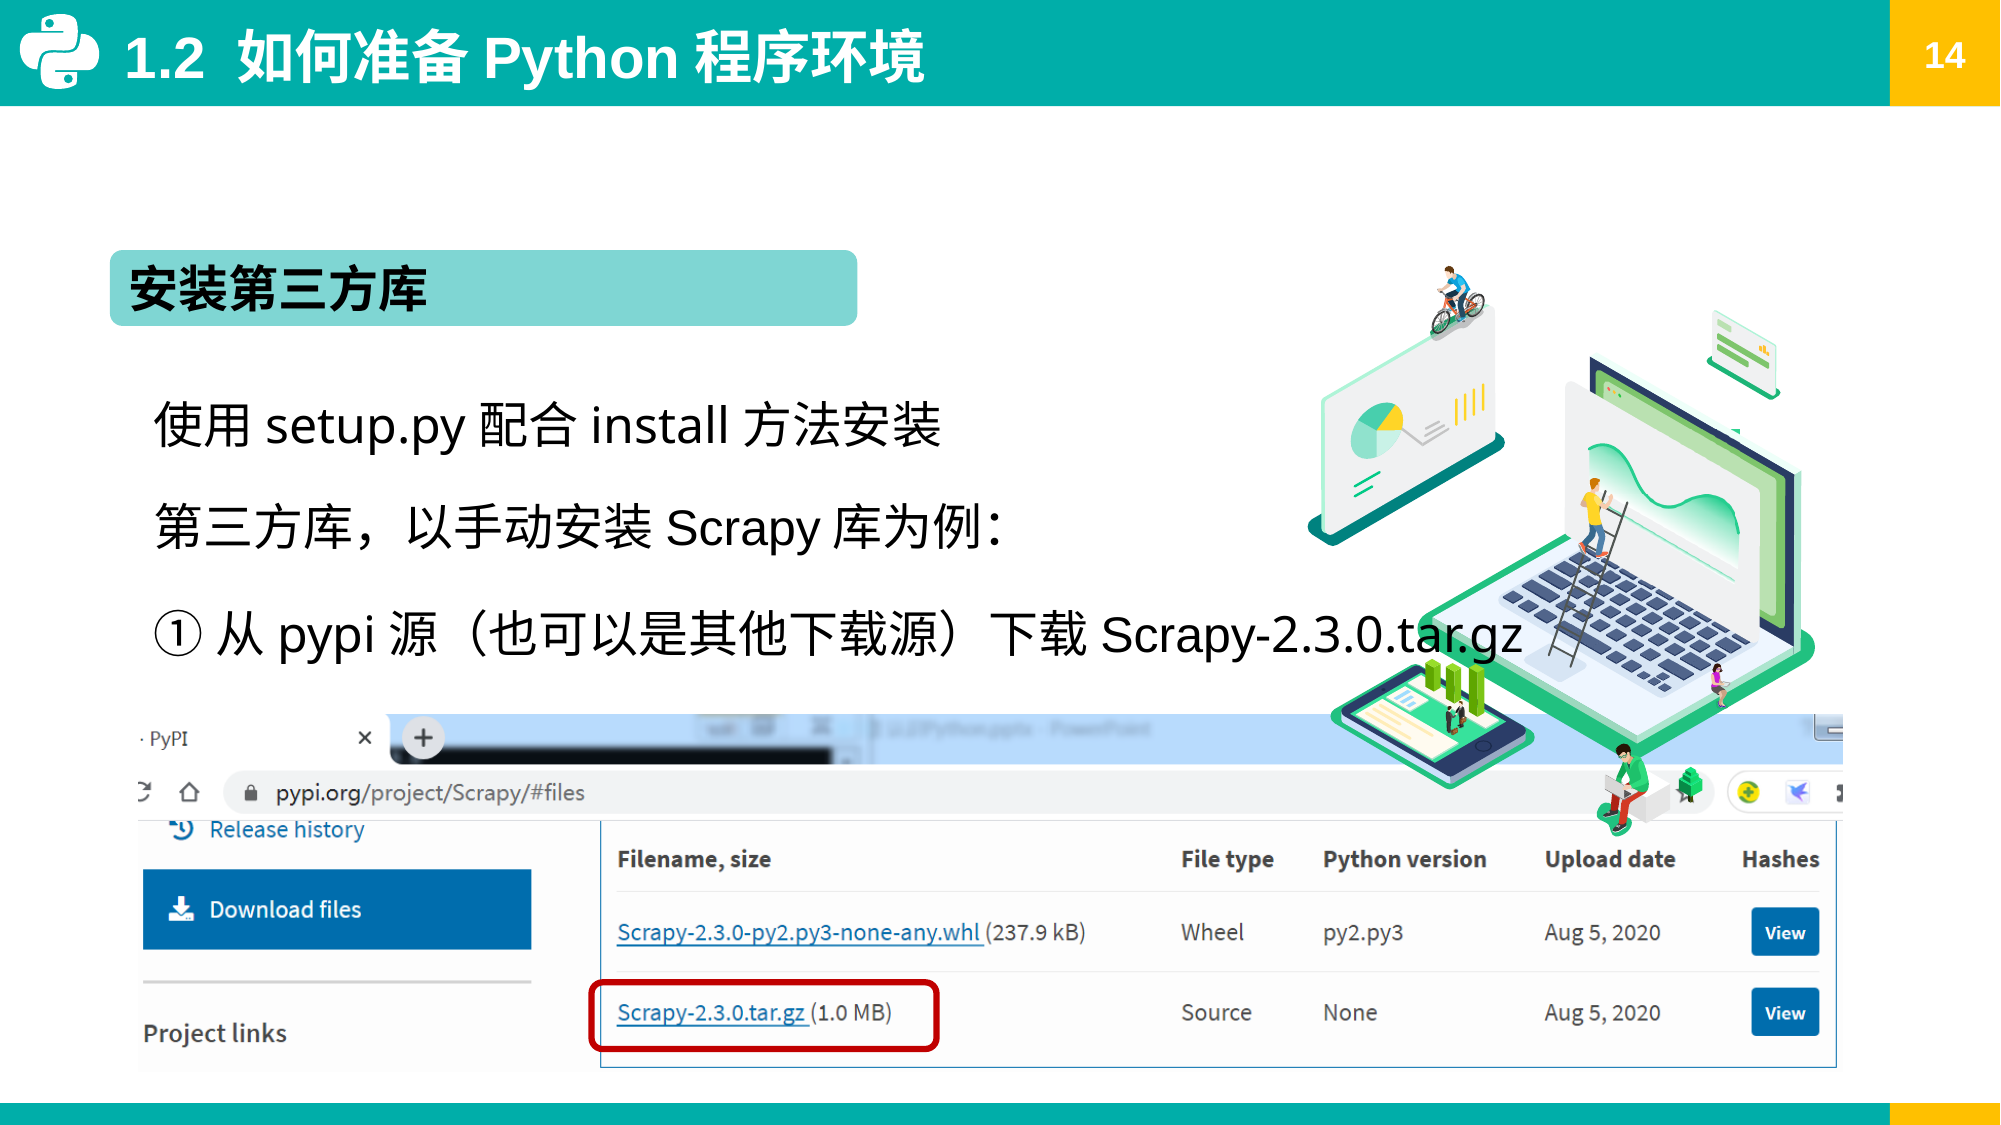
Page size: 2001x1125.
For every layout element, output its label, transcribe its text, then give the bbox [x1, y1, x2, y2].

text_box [1306, 265, 1818, 840]
text_box ①从pypi源（也可以是其他下载源）下载Scrapy-2.3.0.tar.gz [138, 564, 1306, 670]
text_box 安装第三方库 [109, 250, 858, 326]
picture [138, 714, 1843, 1073]
text_box 1.2 如何准备Python程序环境 [109, 12, 1263, 98]
text_box 使用setup.py配合install方法安装 第三方库，以手动安装Scrapy库为例： [138, 355, 1306, 564]
